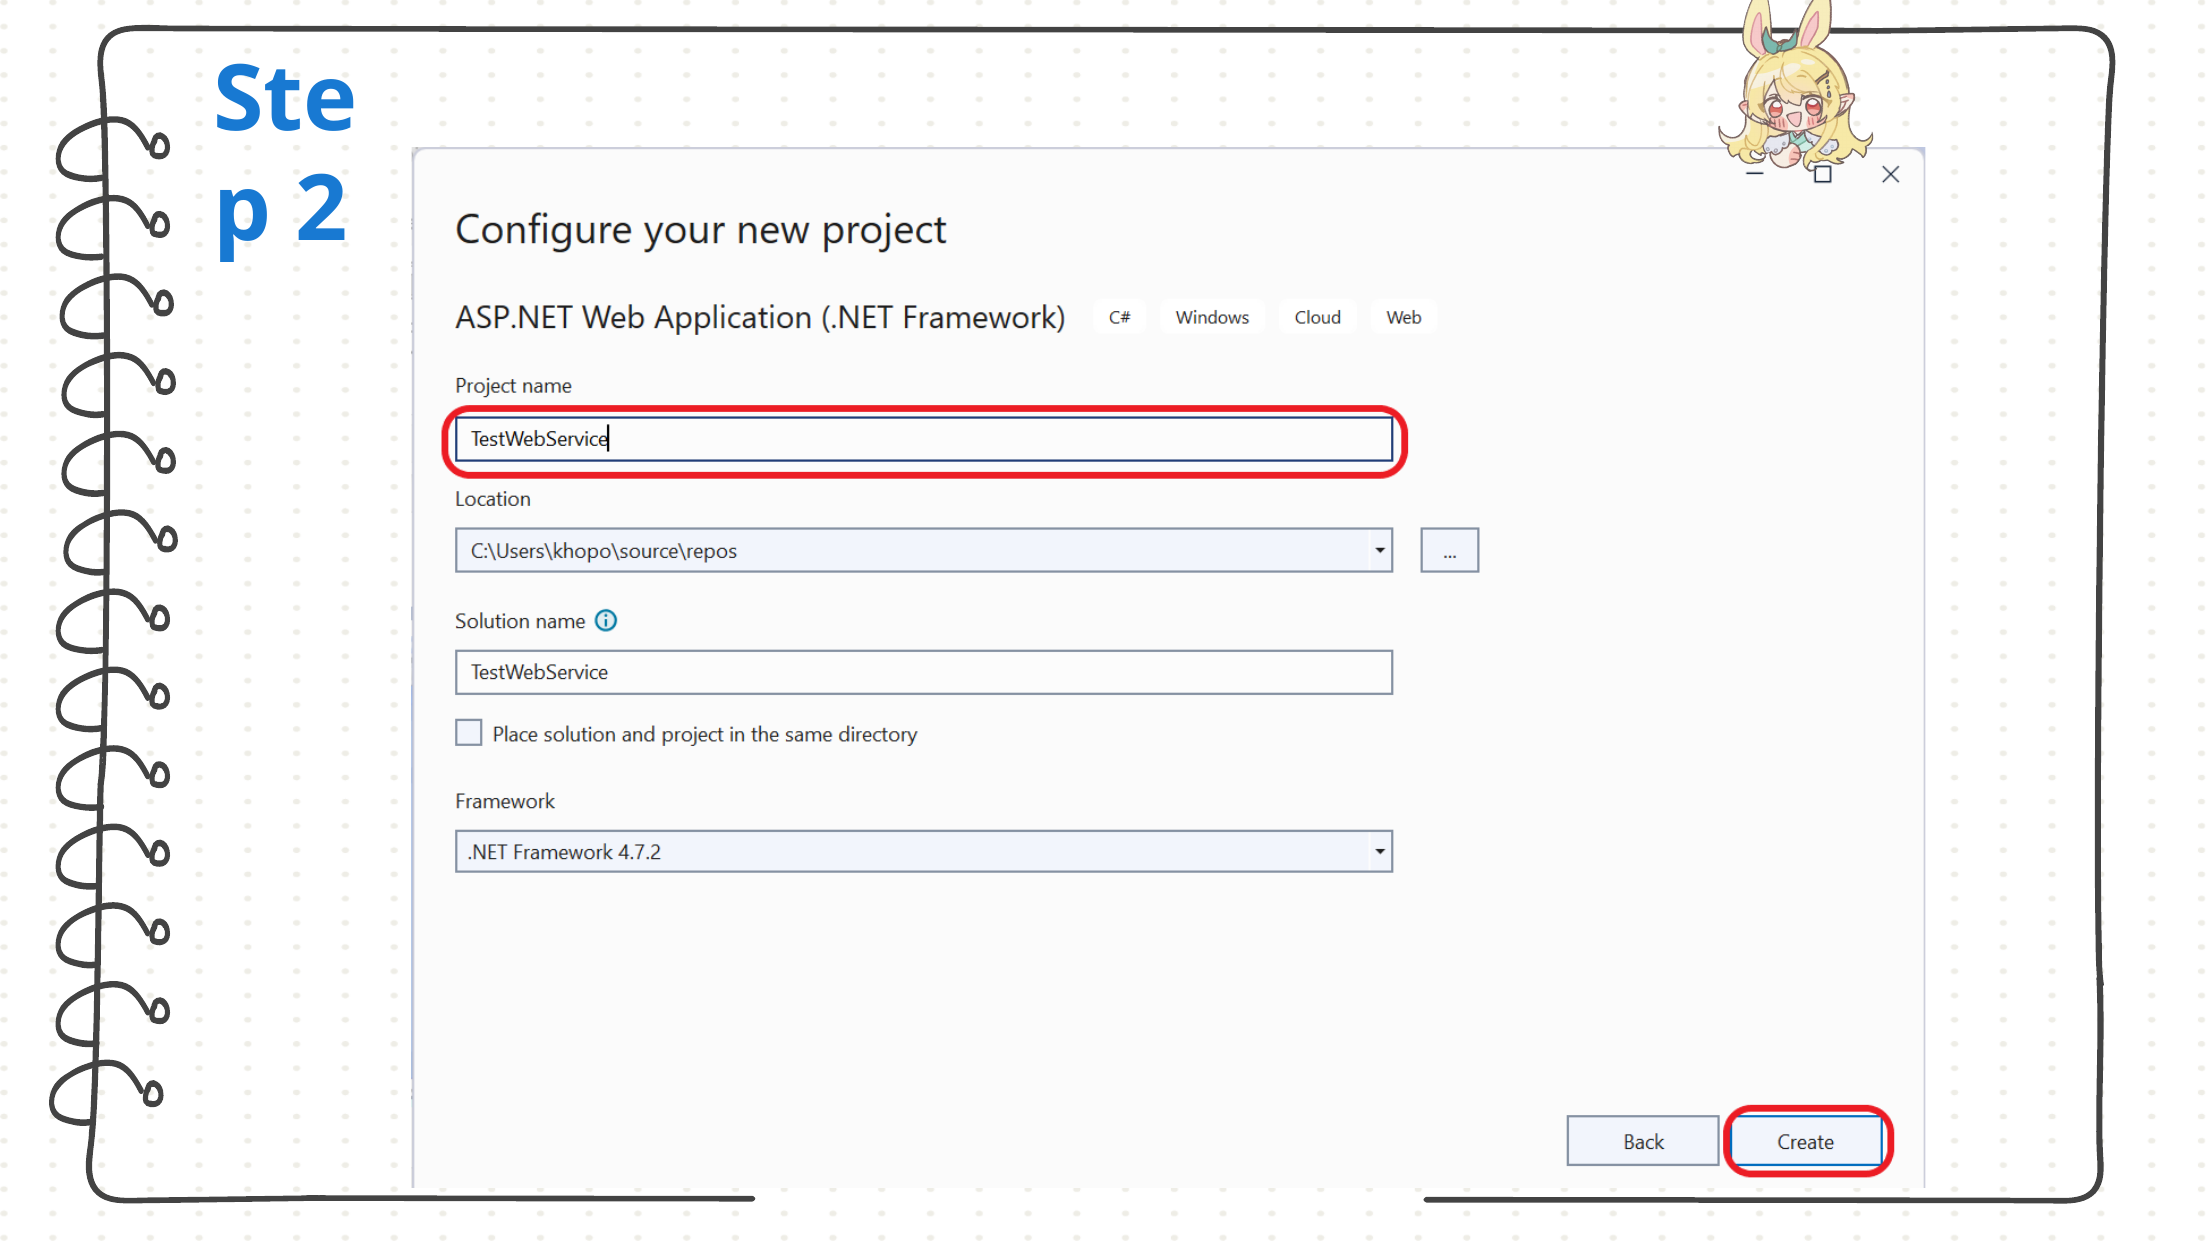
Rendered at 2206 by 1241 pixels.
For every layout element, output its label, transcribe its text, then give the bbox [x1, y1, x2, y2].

picture [0, 0, 2206, 1241]
title Step 2 [198, 23, 412, 171]
